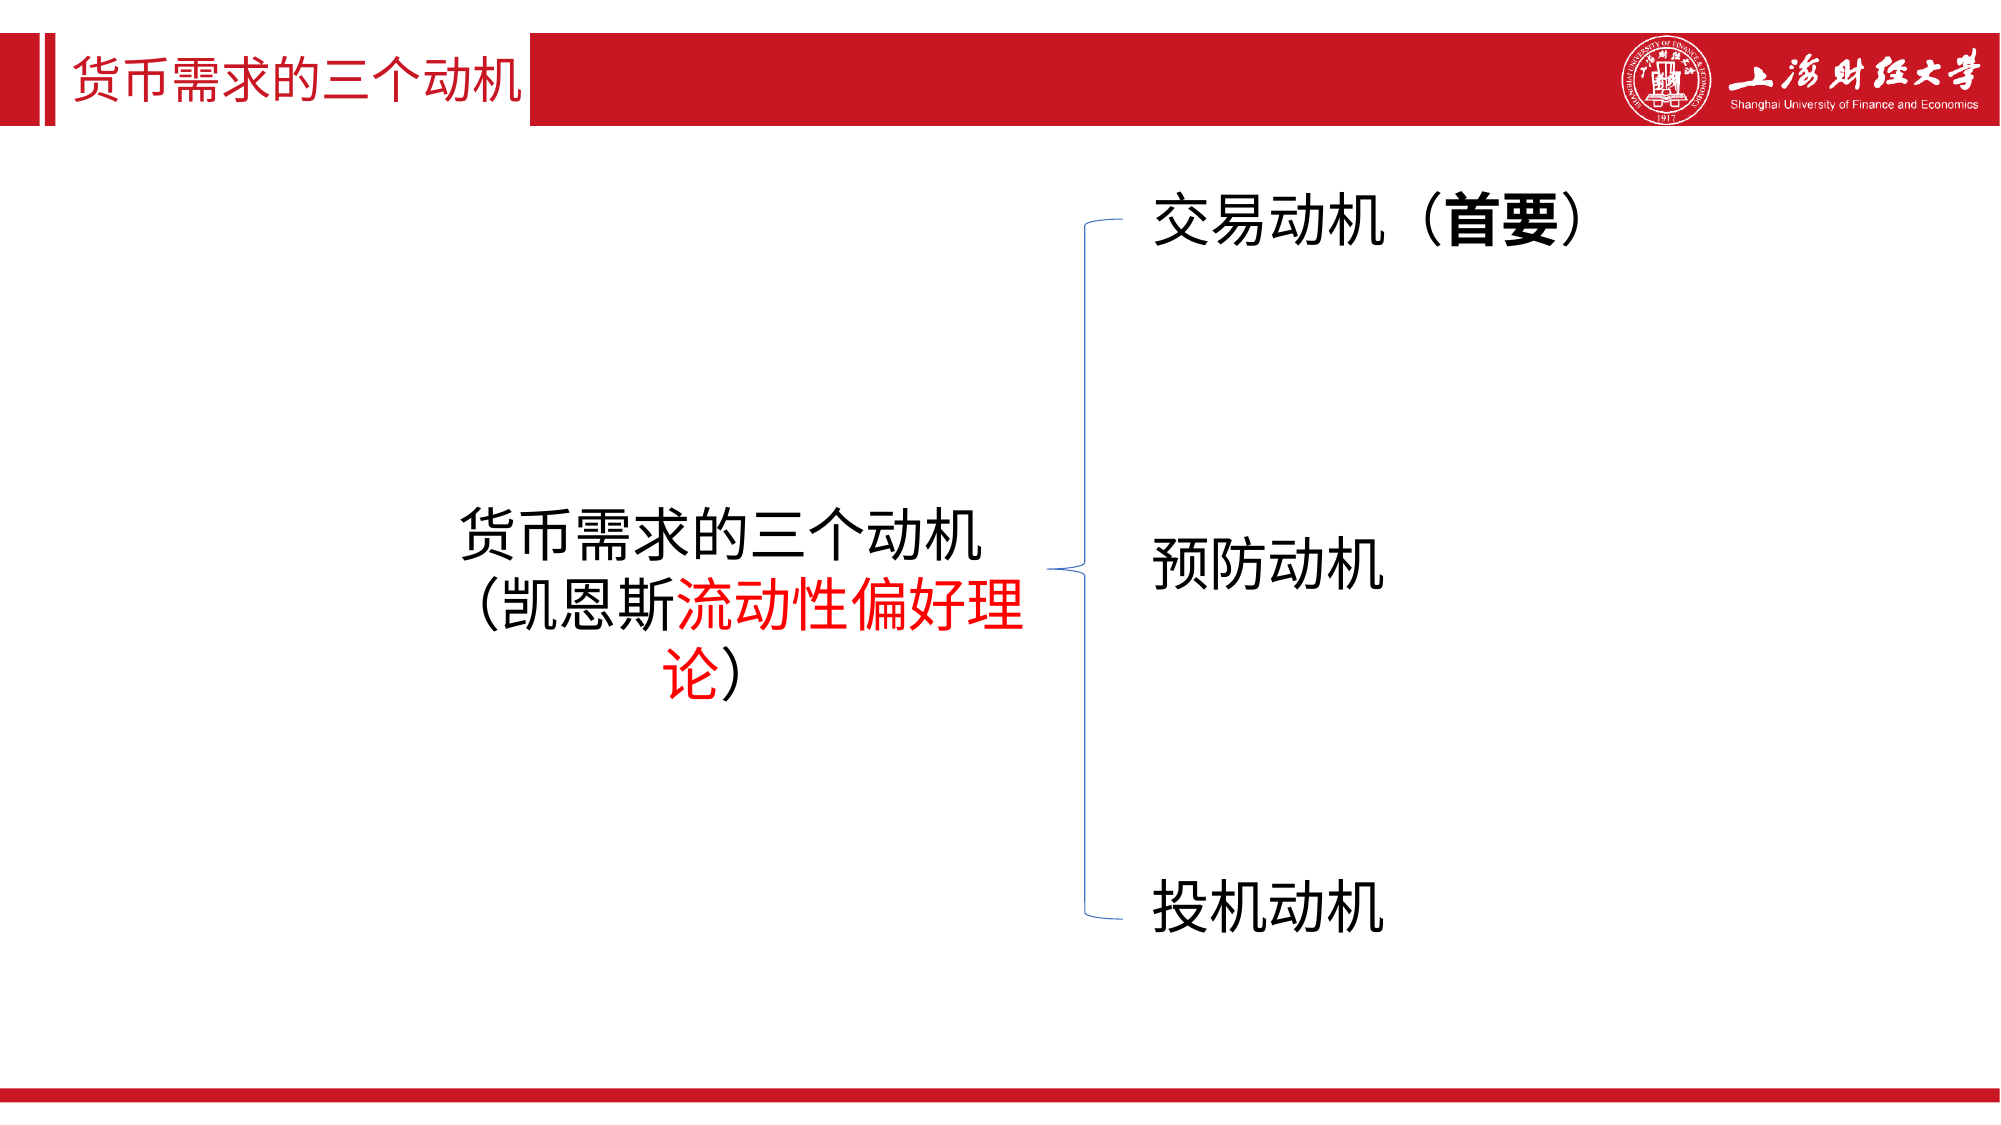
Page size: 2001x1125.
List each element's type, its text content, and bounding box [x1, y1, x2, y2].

picture [1595, 0, 2000, 172]
text_box 货币需求的三个动机 [56, 41, 537, 116]
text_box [363, 176, 1637, 949]
